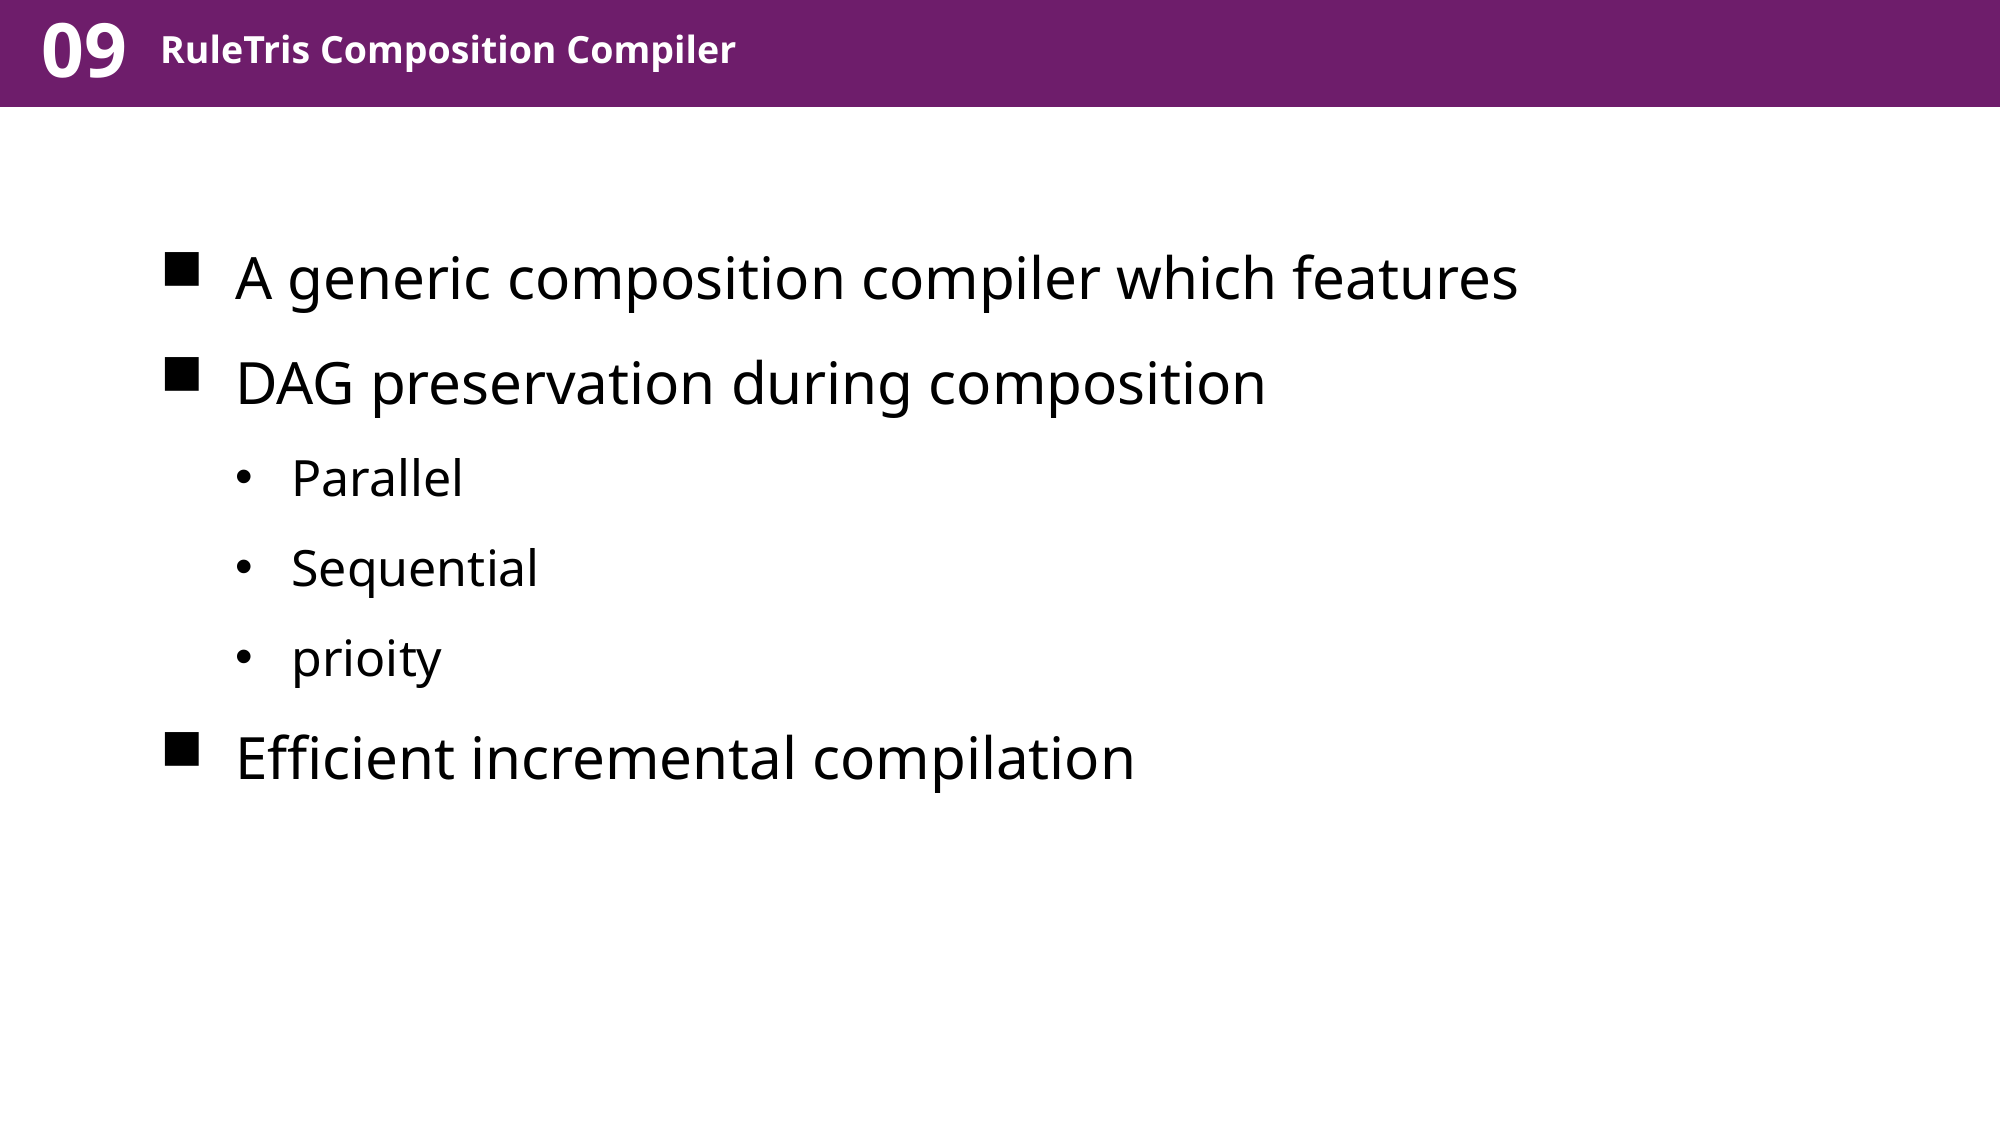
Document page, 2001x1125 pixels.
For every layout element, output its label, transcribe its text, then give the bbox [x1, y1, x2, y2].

list RuleTris Composition Compiler [146, 23, 1816, 84]
list 09 [26, 13, 146, 93]
text_box A generic composition compiler which features DAG preservation during composition Parallel Sequential prioity Efficient incremental compilation [145, 198, 1737, 799]
